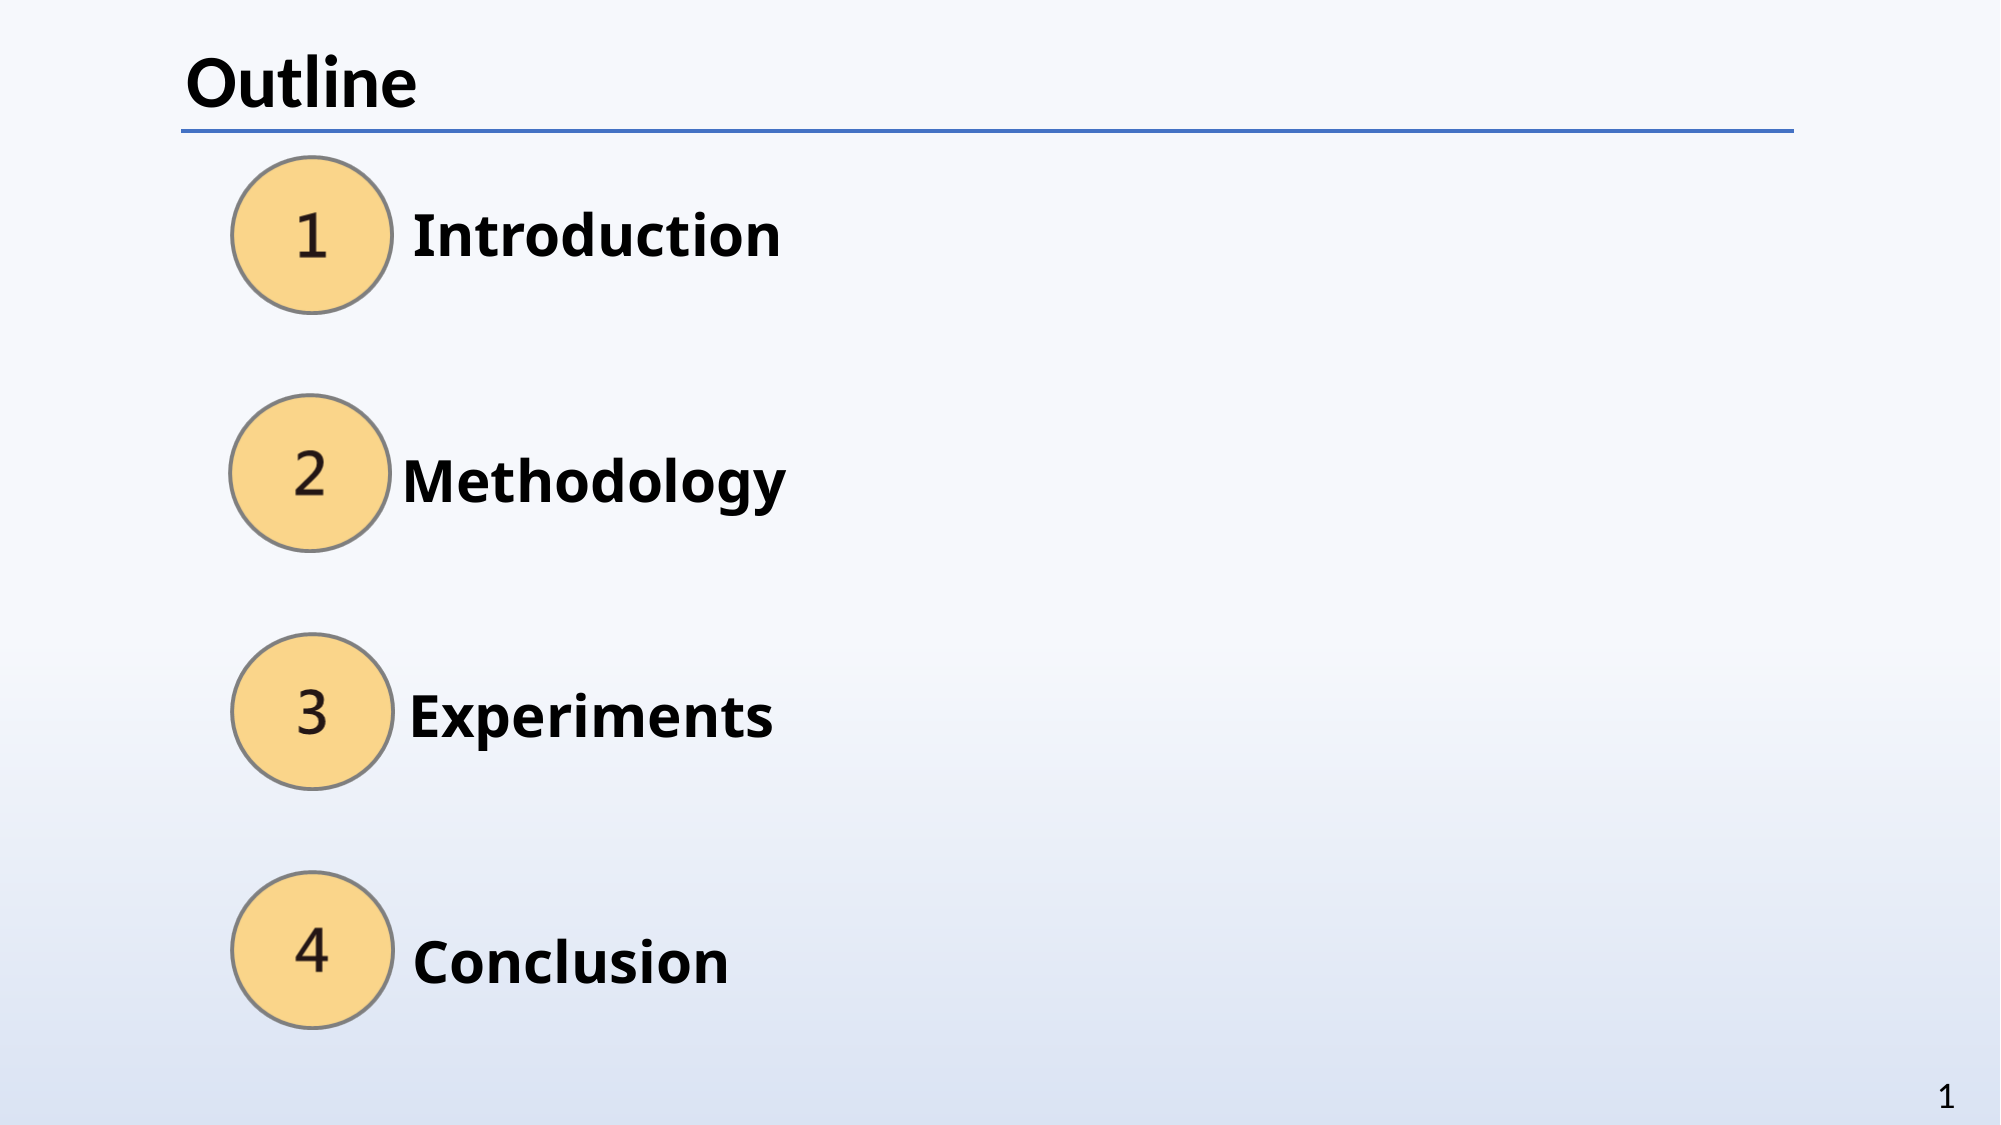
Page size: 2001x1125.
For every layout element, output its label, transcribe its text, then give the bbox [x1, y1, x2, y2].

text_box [230, 632, 813, 792]
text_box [230, 870, 745, 1030]
subtitle Outline [171, 35, 484, 131]
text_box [230, 155, 859, 315]
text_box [227, 393, 854, 553]
text_box 1 [1921, 1064, 1971, 1124]
